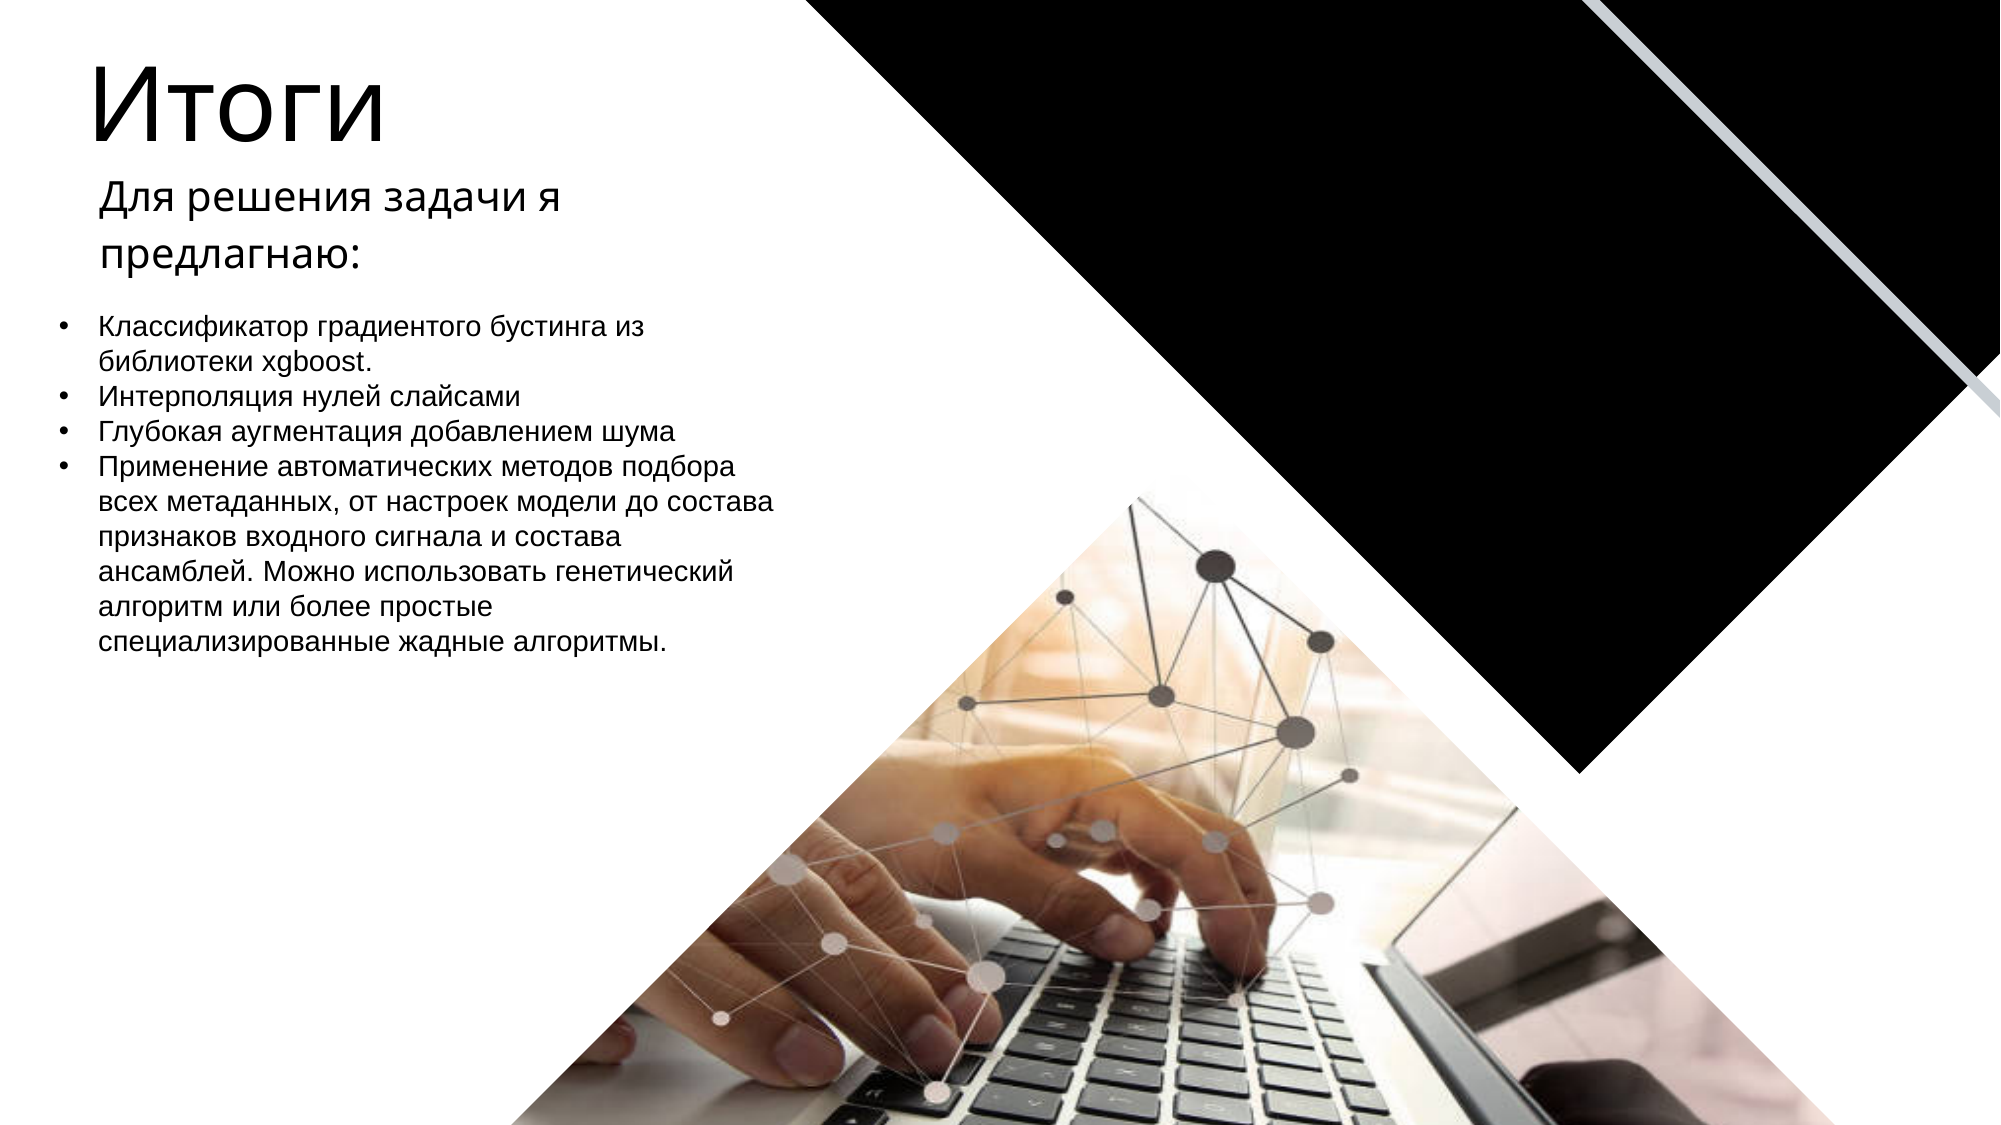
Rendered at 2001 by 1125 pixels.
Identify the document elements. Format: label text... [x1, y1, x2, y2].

text_box [805, 0, 1418, 460]
text_box Для решения задачи я предлагнаю: [84, 155, 757, 272]
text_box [1423, 0, 2000, 694]
picture [414, 462, 1932, 1125]
text_box Классификатор градиентого бустинга из библиотеки xgboost. Интерполяция нулей слайсами Глубокая аугментация добавлением шума Применение автоматических методов подбора всех метаданных, от настроек модели до состава признаков входного сигнала и состава ансамблей. Можно использовать генетический алгоритм или более простые специализированные жадные алгоритмы. [43, 300, 802, 1033]
text_box Итоги [71, 12, 712, 129]
